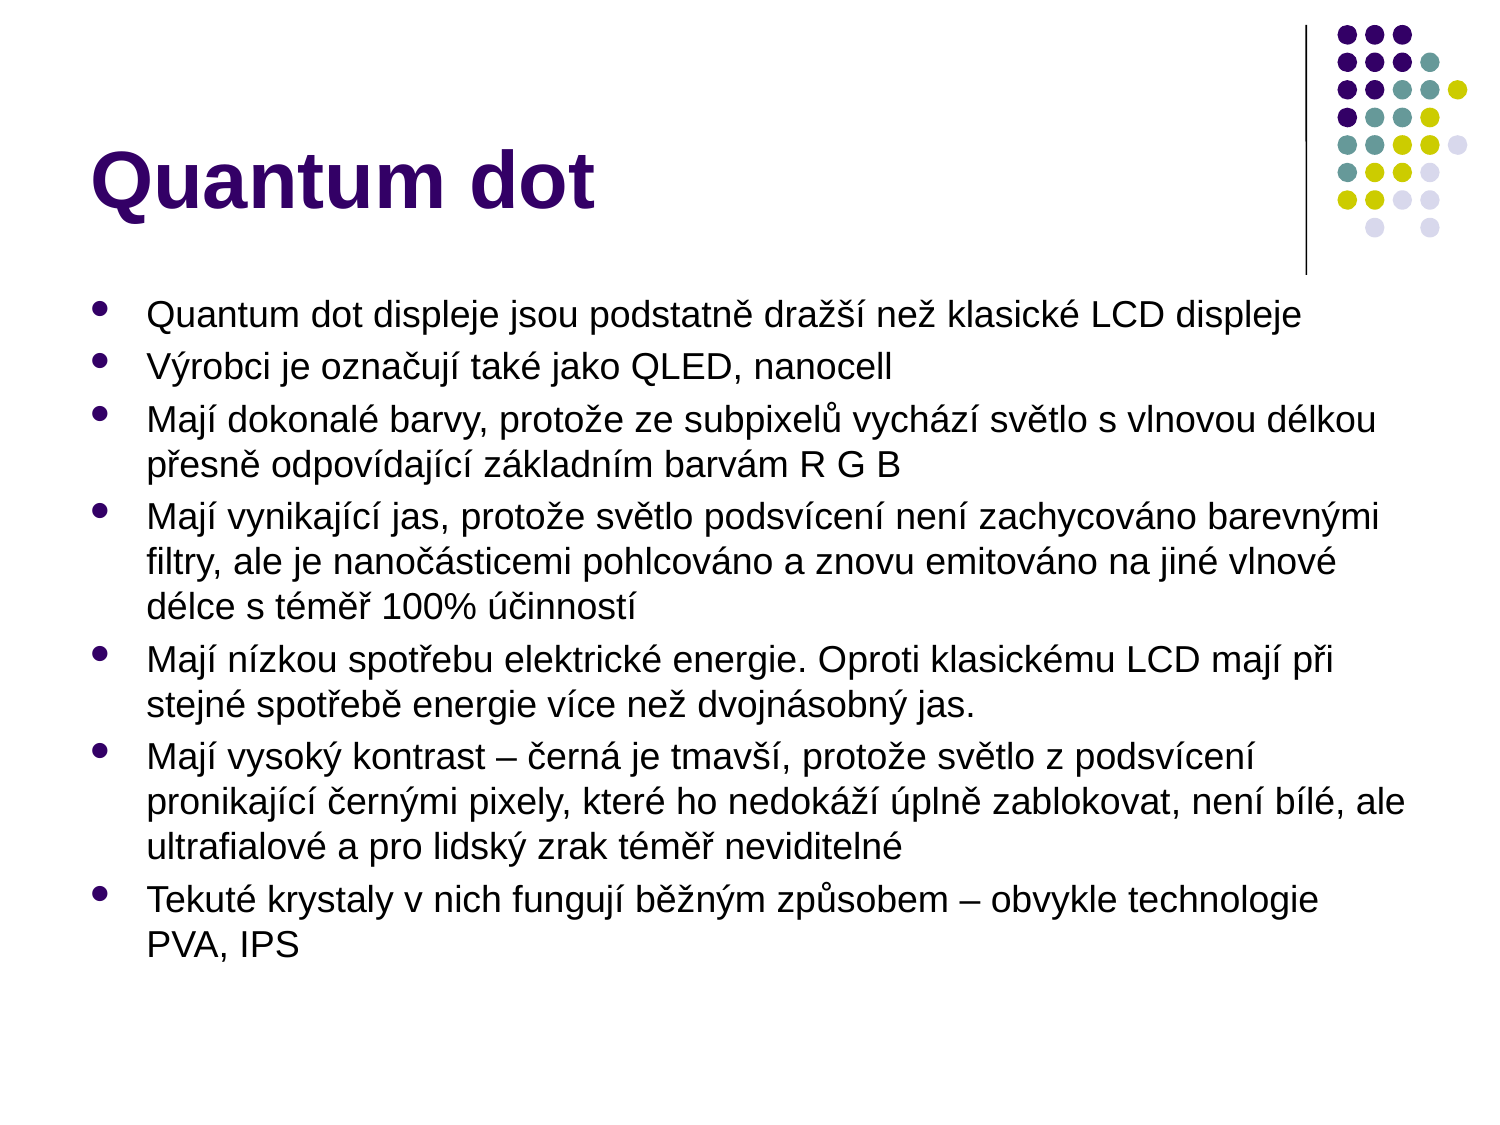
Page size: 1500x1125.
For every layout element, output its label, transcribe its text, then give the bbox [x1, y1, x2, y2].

title Quantum dot [75, 20, 1313, 233]
list Quantum dot displeje jsou podstatně dražší než klasické LCD displeje Výrobci je označují také jako QLED, nanocell Mají dokonalé barvy, protože ze subpixelů vychází světlo s vlnovou délkou přesně odpovídající základním barvám R G B Mají vynikající jas, protože světlo podsvícení není zachycováno barevnými filtry, ale je nanočásticemi pohlcováno a znovu emitováno na jiné vlnové délce s téměř 100% účinností Mají nízkou spotřebu elektrické energie. Oproti klasickému LCD mají při stejné spotřebě energie více než dvojnásobný jas. Mají vysoký kontrast – černá je tmavší, protože světlo z podsvícení pronikající černými pixely, které ho nedokáží úplně zablokovat, není bílé, ale ultrafialové a pro lidský zrak téměř neviditelné Tekuté krystaly v nich fungují běžným způsobem – obvykle technologie PVA, IPS [75, 282, 1425, 1006]
